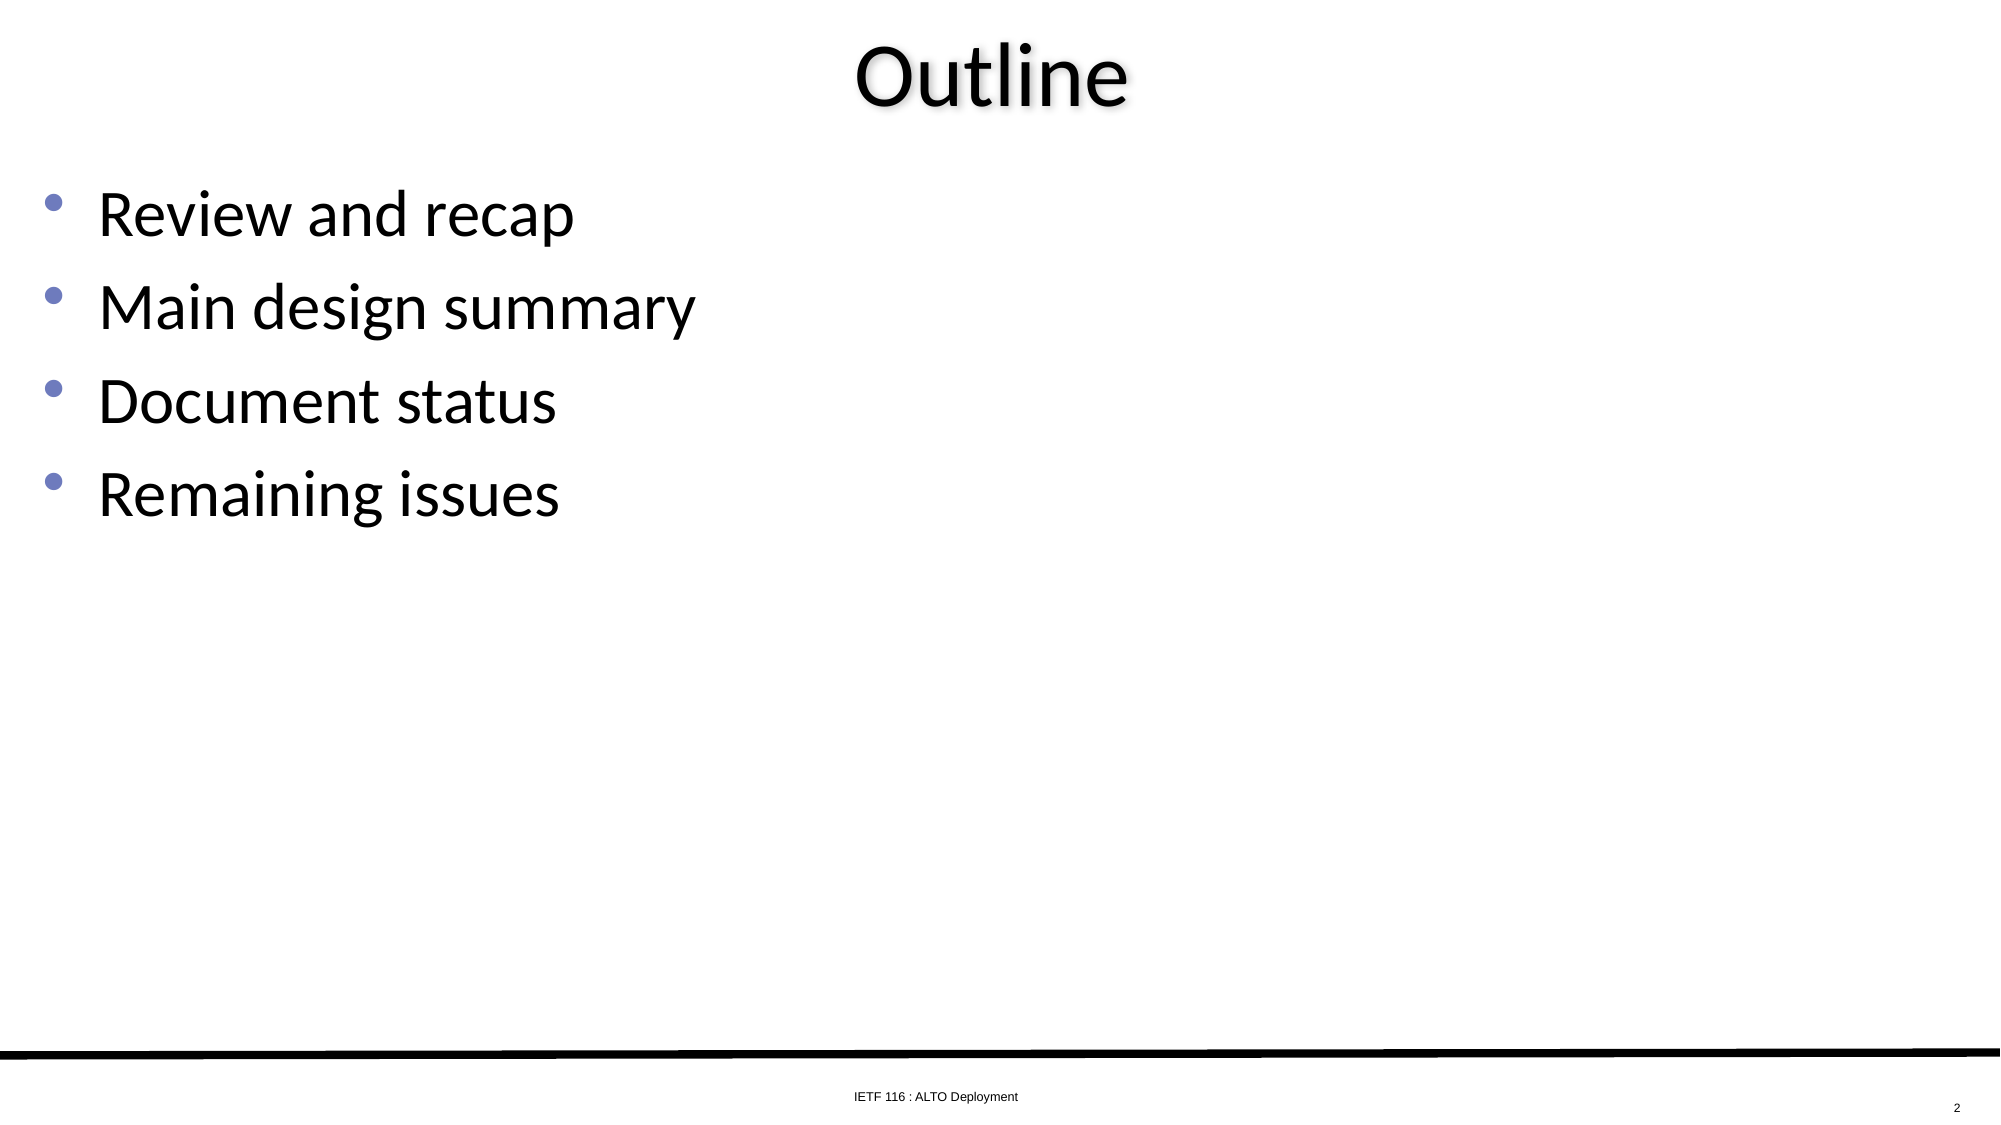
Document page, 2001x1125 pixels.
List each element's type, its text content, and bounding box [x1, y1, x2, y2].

list Review and recap Main design summary Document status Remaining issues [27, 162, 1965, 1038]
title Outline [55, 13, 1930, 127]
